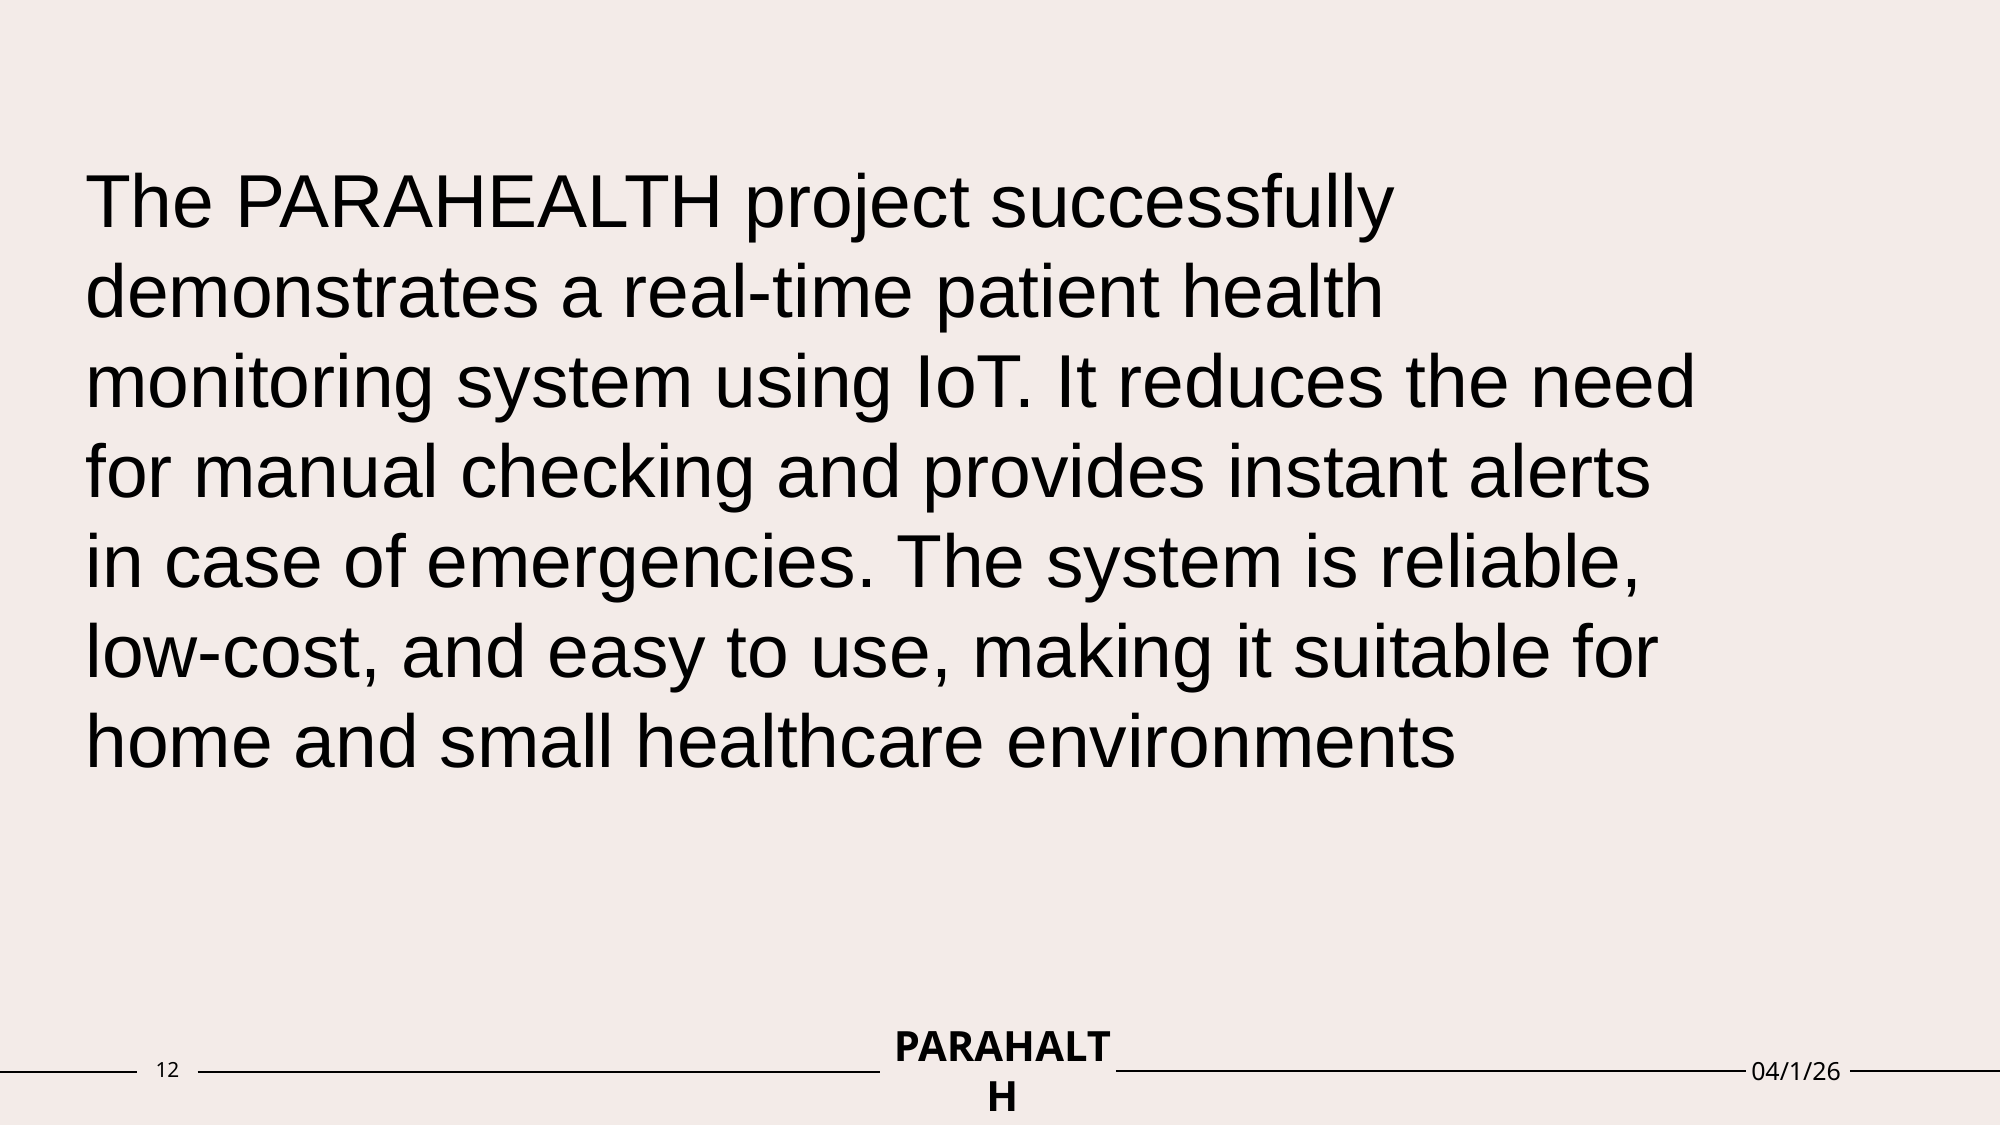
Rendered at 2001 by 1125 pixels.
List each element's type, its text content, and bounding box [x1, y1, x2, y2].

slide_number 12 [137, 1050, 198, 1091]
footer PARAHALTH [882, 1050, 1123, 1091]
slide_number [1743, 1050, 1849, 1091]
text_box The PARAHEALTH project successfully demonstrates a real-time patient health monitoring system using IoT. It reduces the need for manual checking and provides instant alerts in case of emergencies. The system is reliable, low-cost, and easy to use, making it suitable for home and small healthcare environments [70, 145, 1744, 790]
